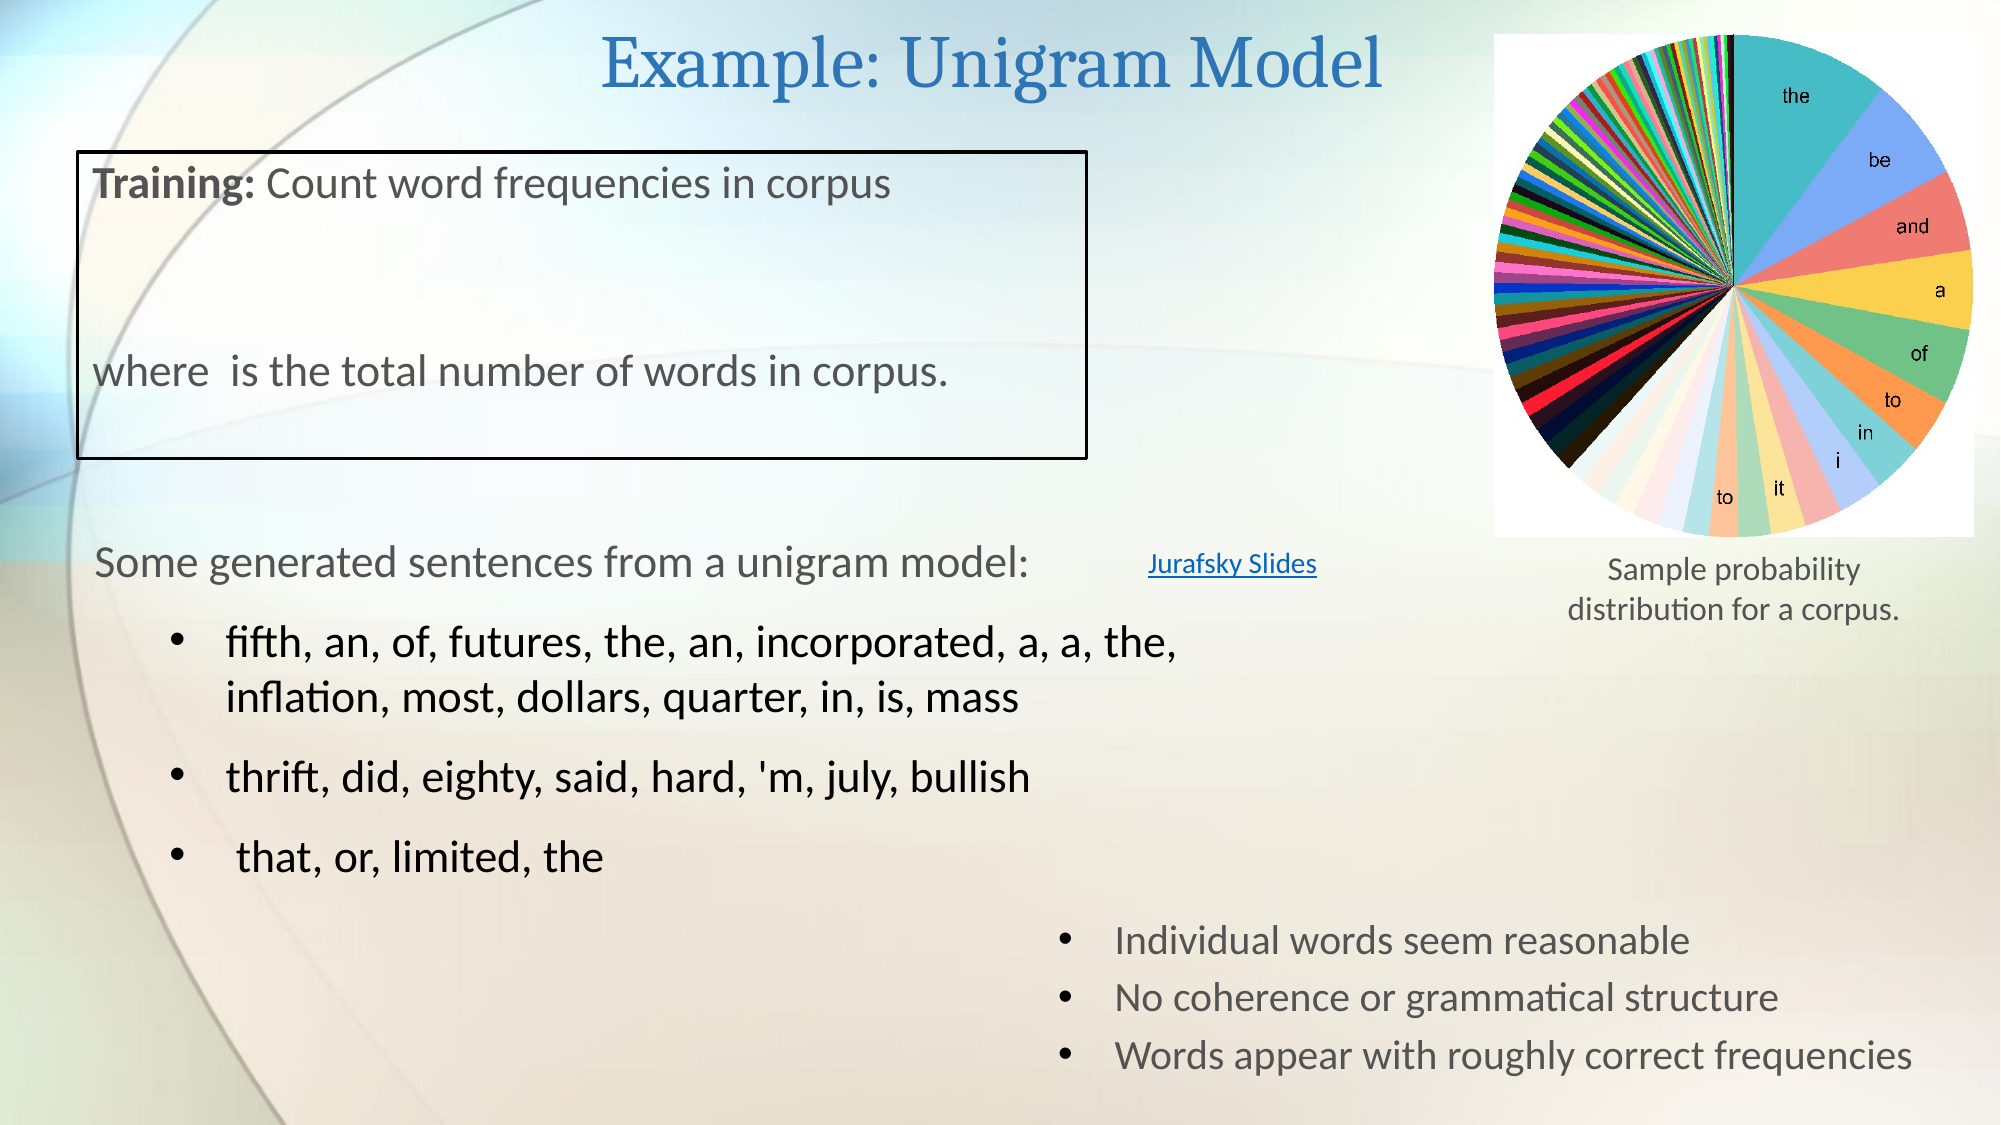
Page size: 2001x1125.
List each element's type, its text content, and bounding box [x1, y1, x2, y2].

text_box Jurafsky Slides [1123, 537, 1342, 588]
text_box Sample probability distribution for a corpus. [1528, 539, 1940, 639]
text_box Individual words seem reasonable No coherence or grammatical structure Words appear with roughly correct frequencies [1043, 910, 1974, 1095]
text_box Example: Unigram Model [77, 11, 1907, 105]
picture [0, 0, 2001, 1125]
text_box Some generated sentences from a unigram model: fifth, an, of, futures, the, an, incorporated, a, a, the, inflation, most, dollars, quarter, in, is, mass thrift, did, eighty, said, hard, 'm, july, bullish that, or, limited, the [77, 523, 1355, 937]
